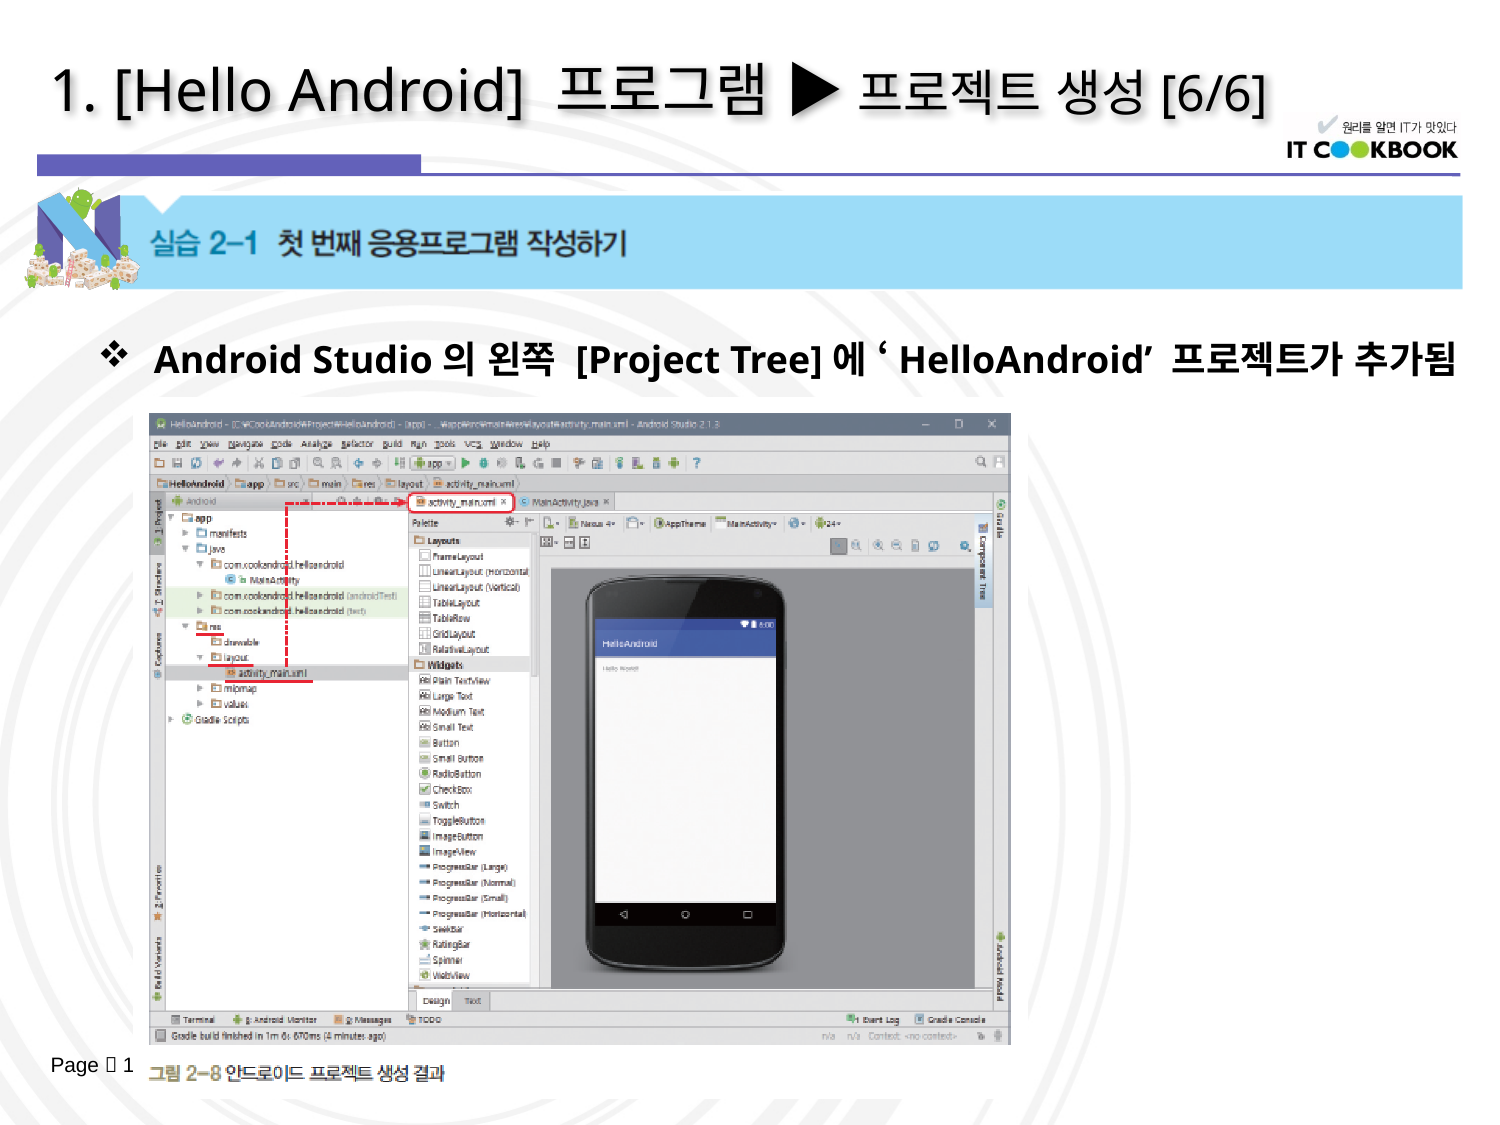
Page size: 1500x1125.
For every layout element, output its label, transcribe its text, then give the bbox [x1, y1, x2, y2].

title 1. [Hello Android] 프로그램 ▶ 프로젝트 생성[6/6] [48, 53, 1448, 161]
list Android Studio의 왼쪽 [Project Tree]에 ‘HelloAndroid’ 프로젝트가 추가됨 [54, 335, 1500, 1051]
picture [0, 35, 1500, 1125]
